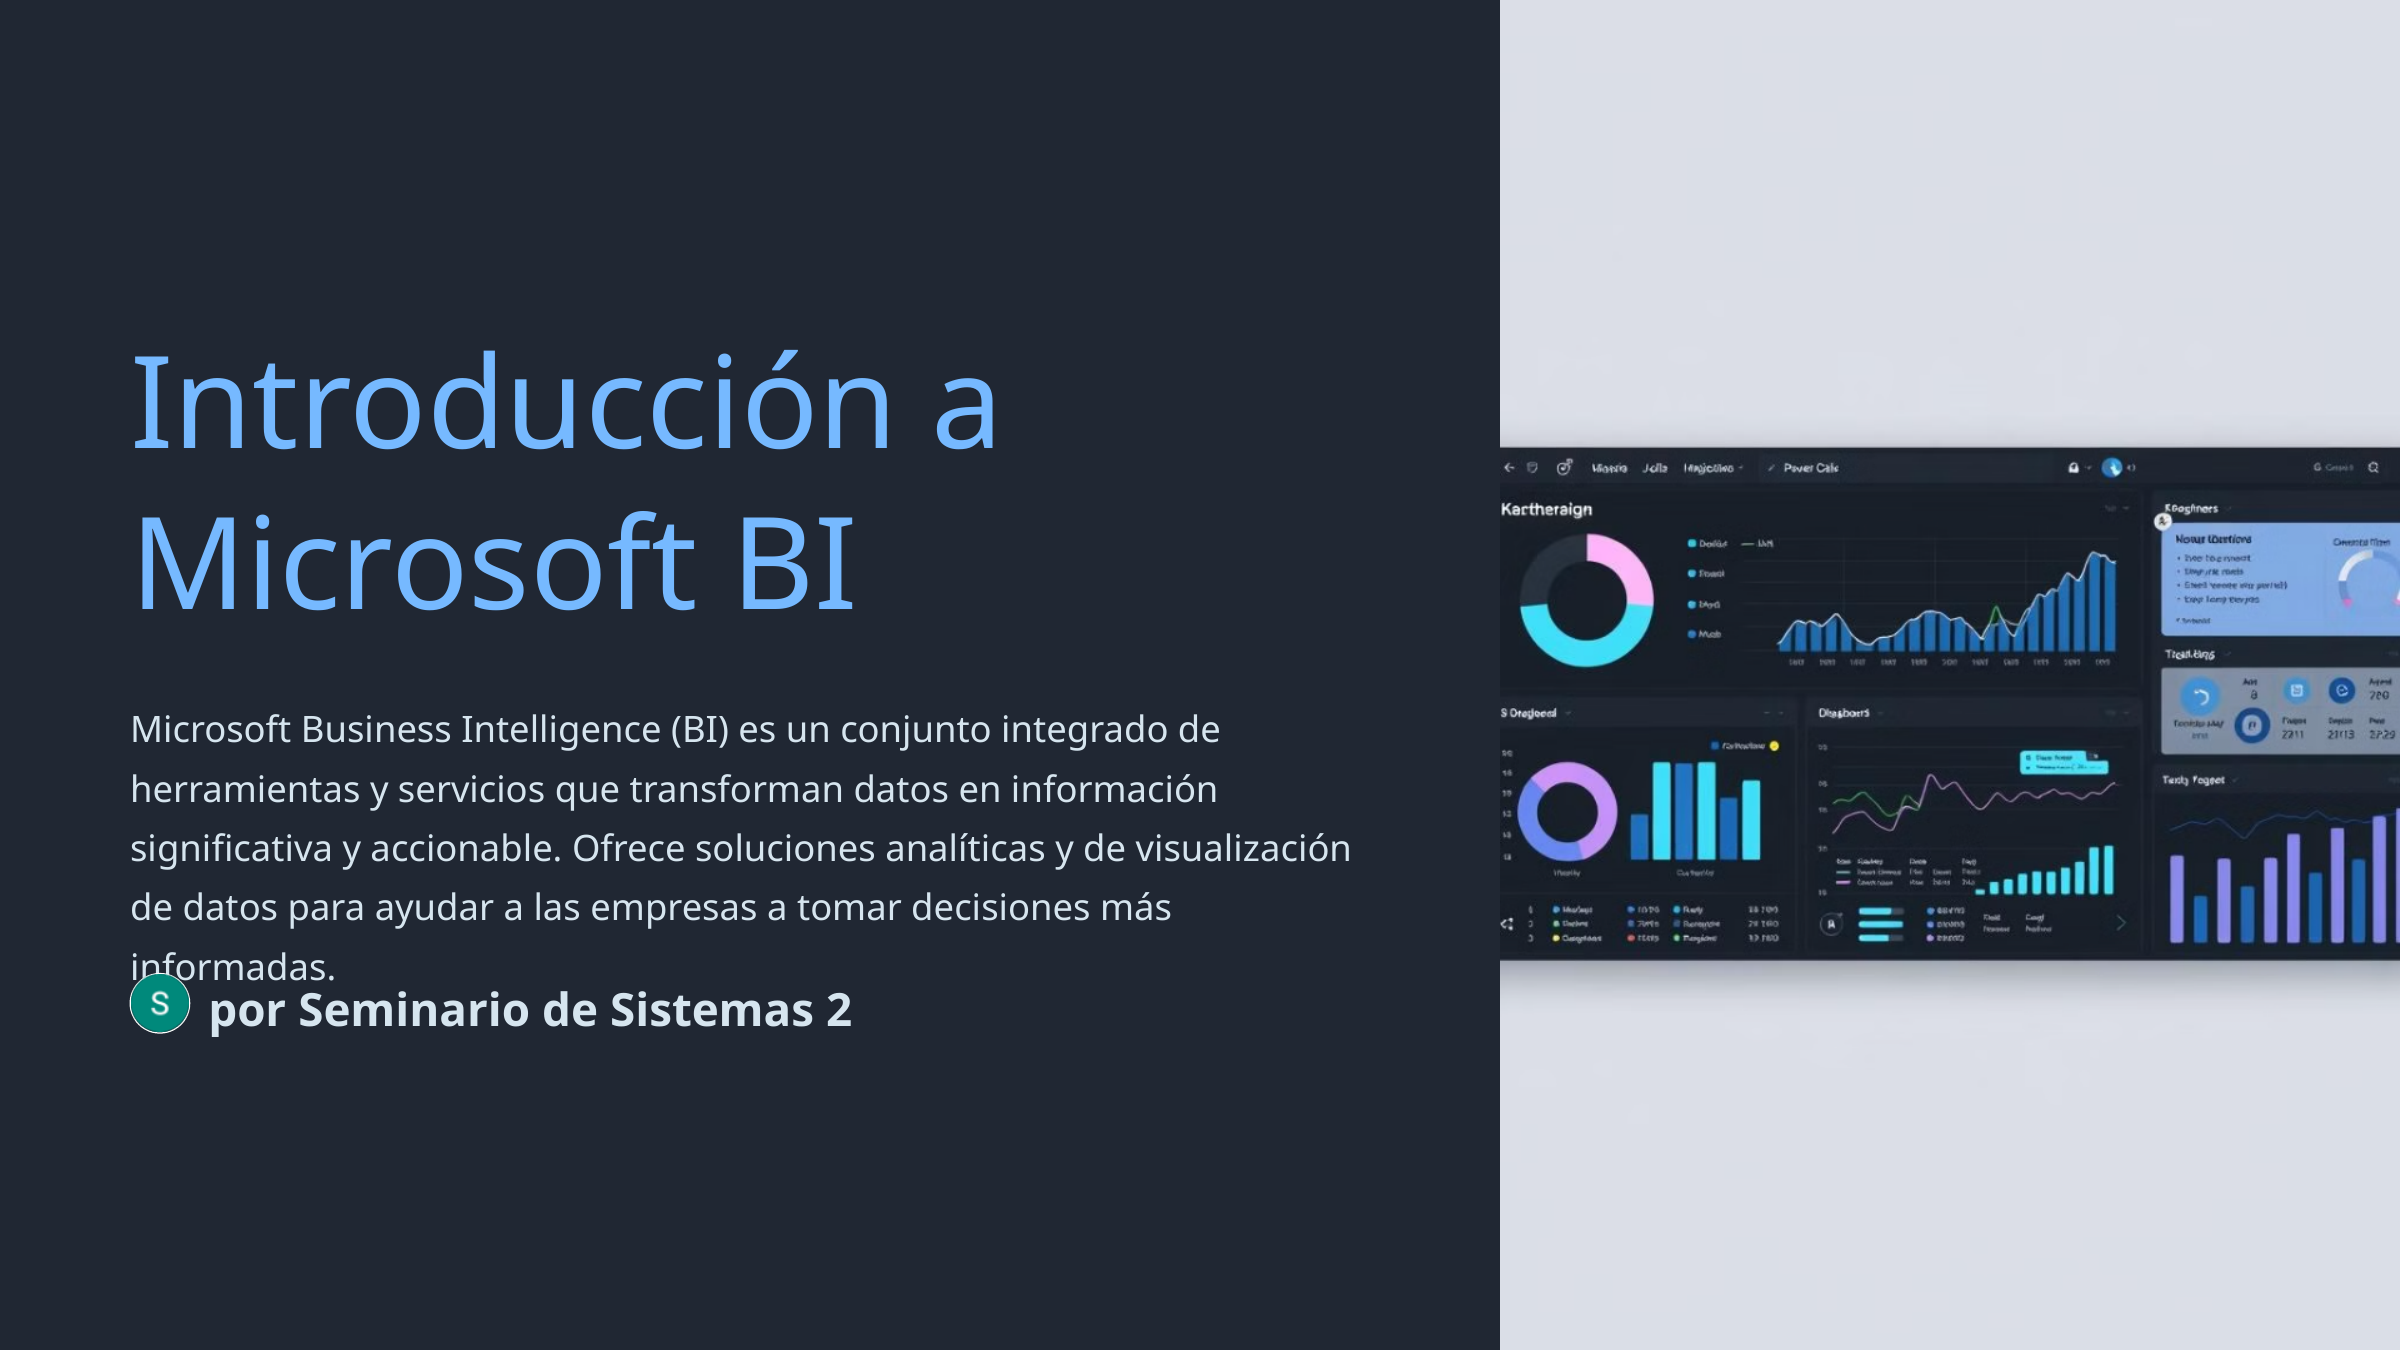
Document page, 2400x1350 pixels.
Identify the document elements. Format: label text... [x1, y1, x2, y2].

picture [131, 974, 189, 1032]
text_box por Seminario de Sistemas 2 [208, 970, 810, 1036]
picture [1499, 0, 2400, 1350]
text_box Microsoft Business Intelligence (BI) es un conjunto integrado de herramientas y servicios que transforman datos en información significativa y accionable. Ofrece soluciones analíticas y de visualización de datos para ayudar a las empresas a tomar decisiones más informadas. [130, 690, 1370, 929]
text_box Introducción a Microsoft BI [130, 314, 1370, 635]
